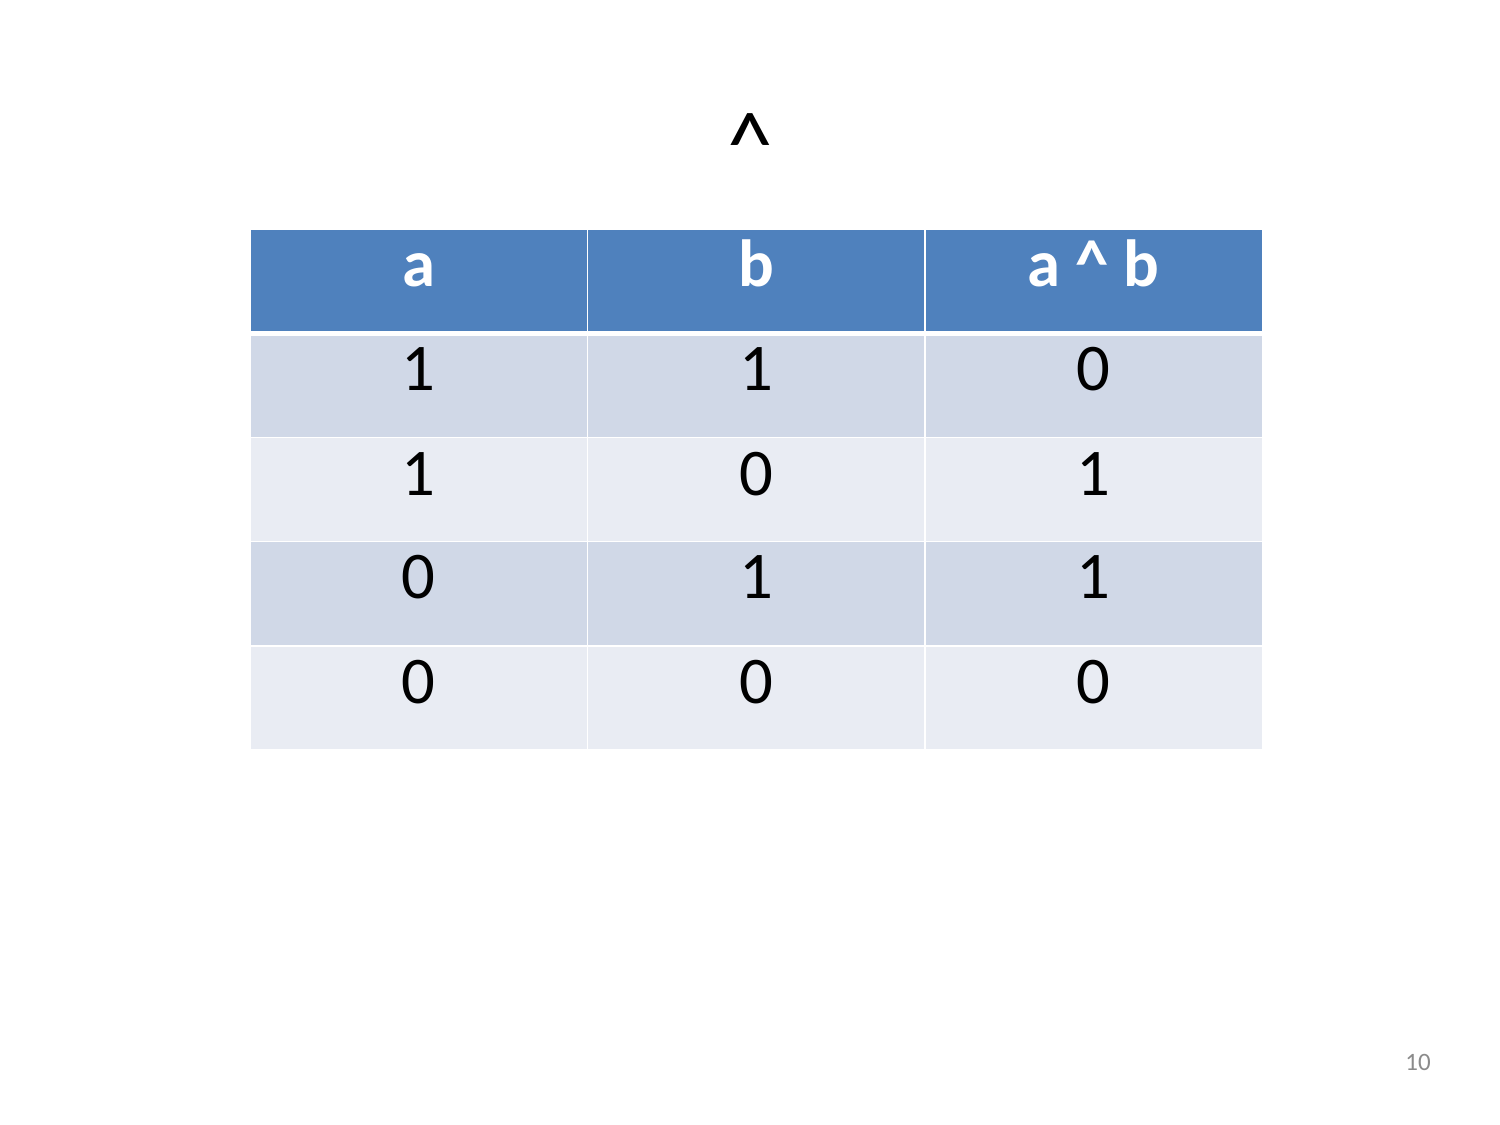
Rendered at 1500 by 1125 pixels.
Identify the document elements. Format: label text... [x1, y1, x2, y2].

table_cell 0 [588, 647, 924, 749]
table_cell 0 [926, 336, 1262, 437]
table_cell 0 [251, 647, 587, 749]
table_cell 1 [588, 542, 924, 645]
slide_number 10 [1095, 1030, 1446, 1091]
table_cell 0 [588, 438, 924, 541]
table_cell 1 [251, 438, 587, 541]
table_cell 0 [251, 542, 587, 645]
table_cell 1 [588, 336, 924, 437]
table_cell 1 [926, 542, 1262, 645]
title ^ [75, 45, 1425, 233]
table_cell 0 [926, 647, 1262, 749]
table_cell 1 [251, 336, 587, 437]
table_header a ^ b [926, 230, 1262, 331]
table_header b [588, 230, 924, 331]
table_header a [251, 230, 587, 331]
table_cell 1 [926, 438, 1262, 541]
